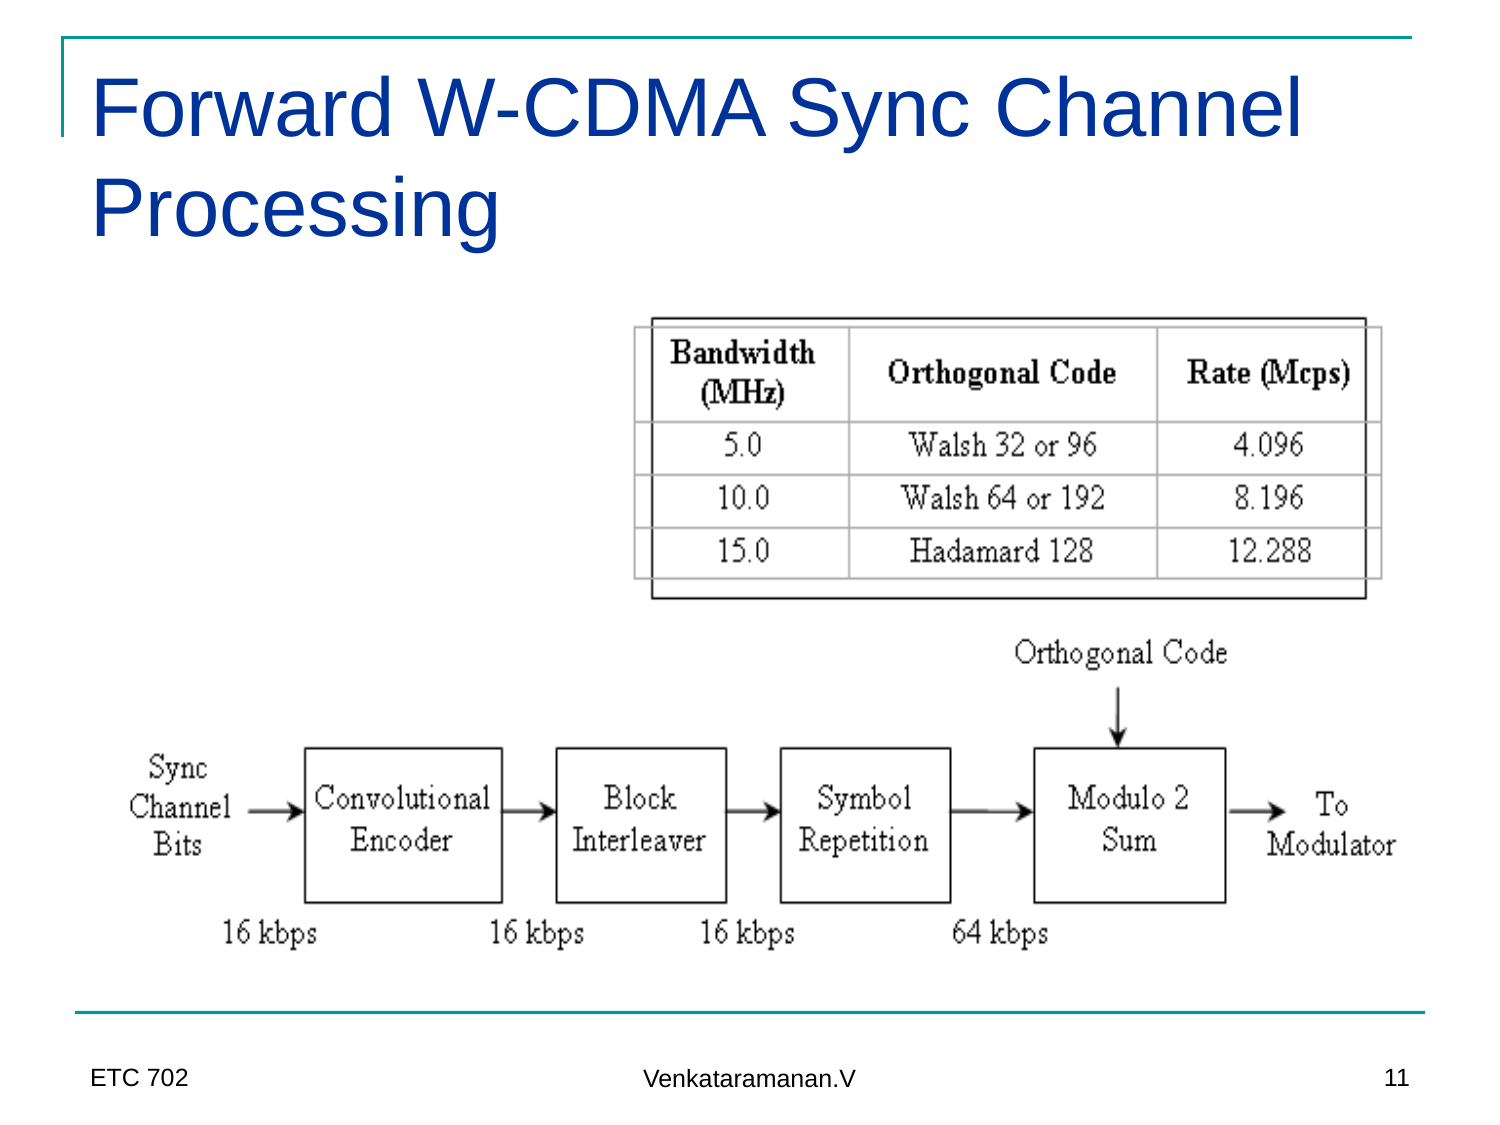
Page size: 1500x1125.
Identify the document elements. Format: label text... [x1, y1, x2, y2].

slide_number 11 [1074, 1024, 1425, 1100]
slide_number ETC 702 [75, 1024, 425, 1100]
title Forward W-CDMA Sync Channel Processing [75, 45, 1425, 233]
footer Venkataramanan.V [512, 1025, 988, 1100]
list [99, 287, 1426, 976]
